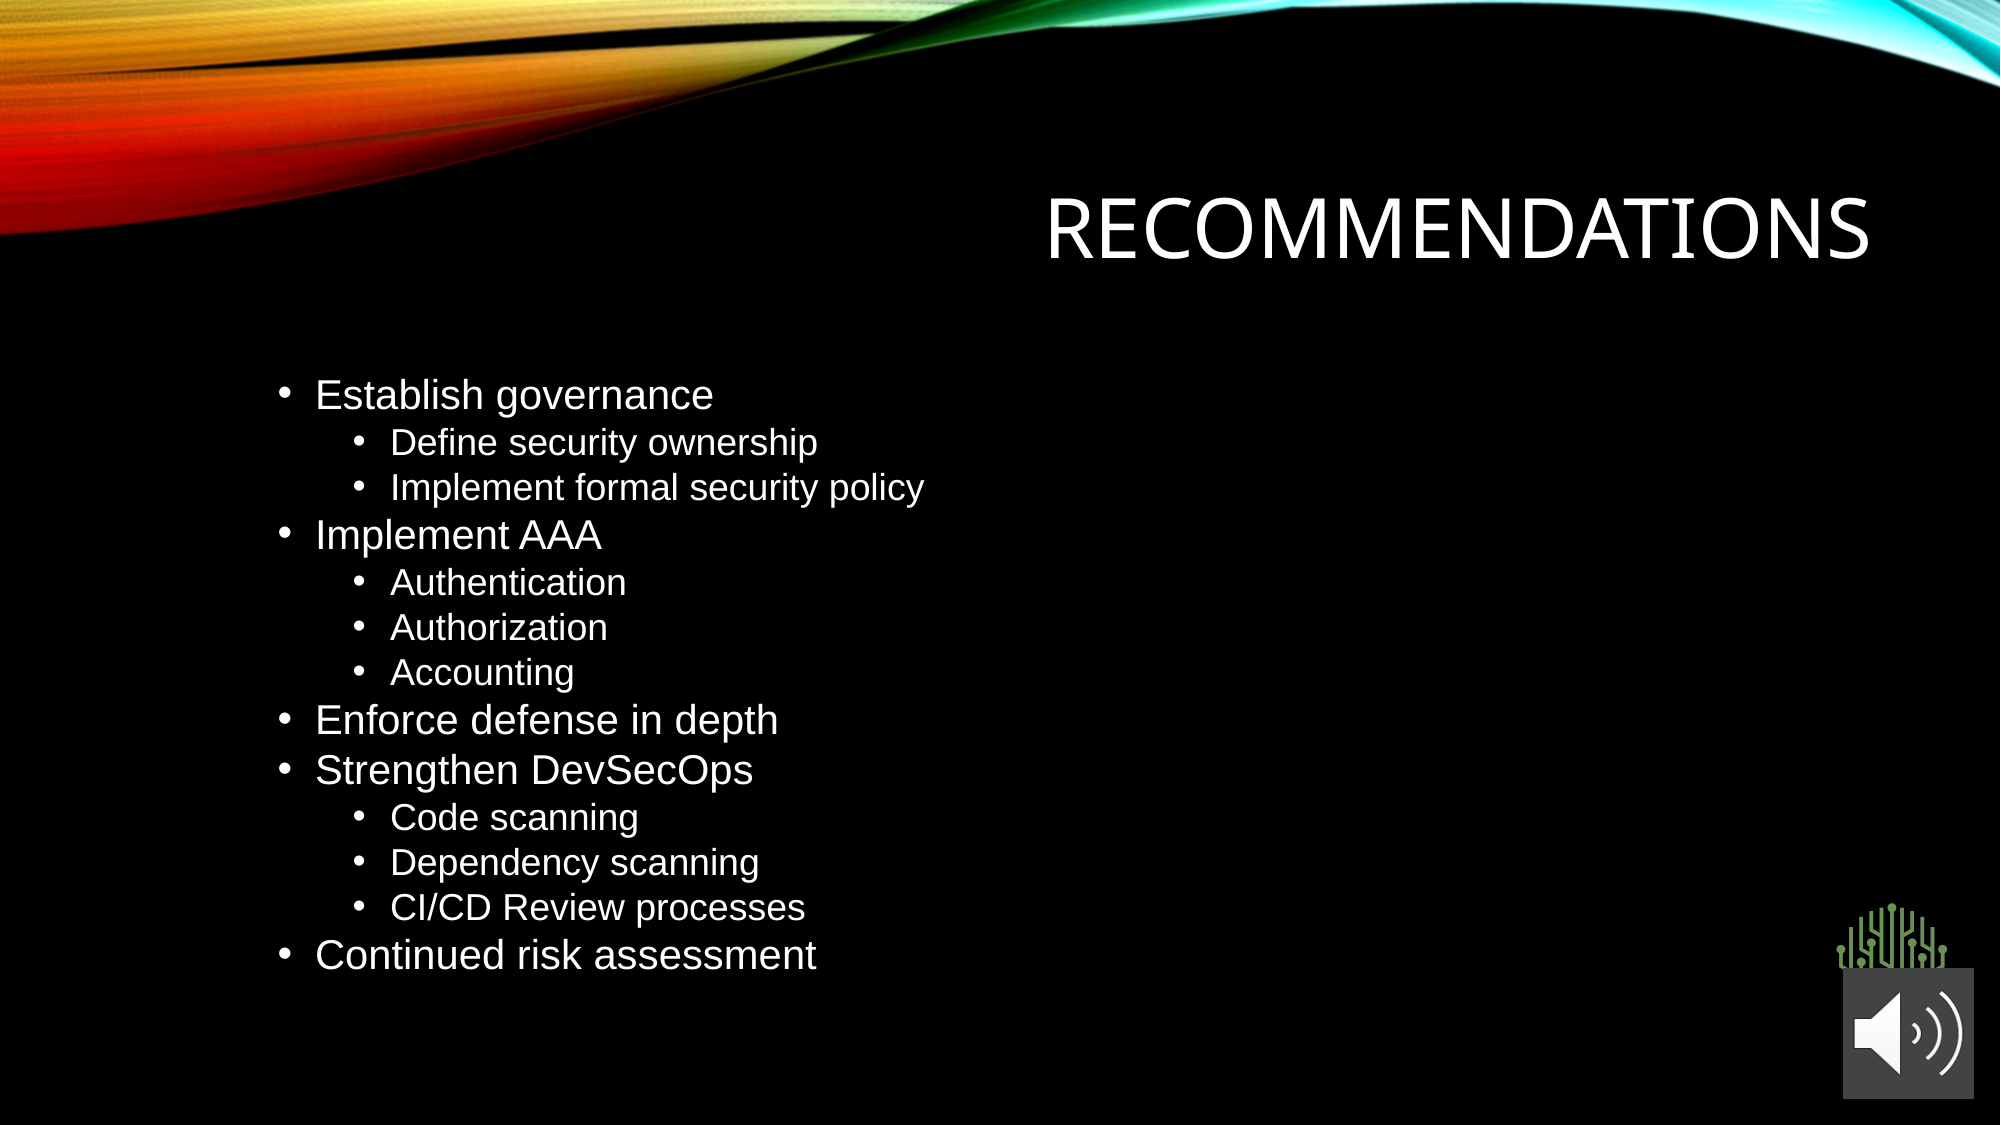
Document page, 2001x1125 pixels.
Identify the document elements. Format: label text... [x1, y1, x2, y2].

list Establish governance Define security ownership Implement formal security policy Implement AAA Authentication Authorization Accounting Enforce defense in depth Strengthen DevSecOps Code scanning Dependency scanning CI/CD Review processes Continued risk assessment [112, 360, 1888, 1021]
picture [0, 0, 2000, 237]
picture [1817, 892, 1976, 1101]
title RECOMMENDATIONS [474, 125, 1888, 338]
